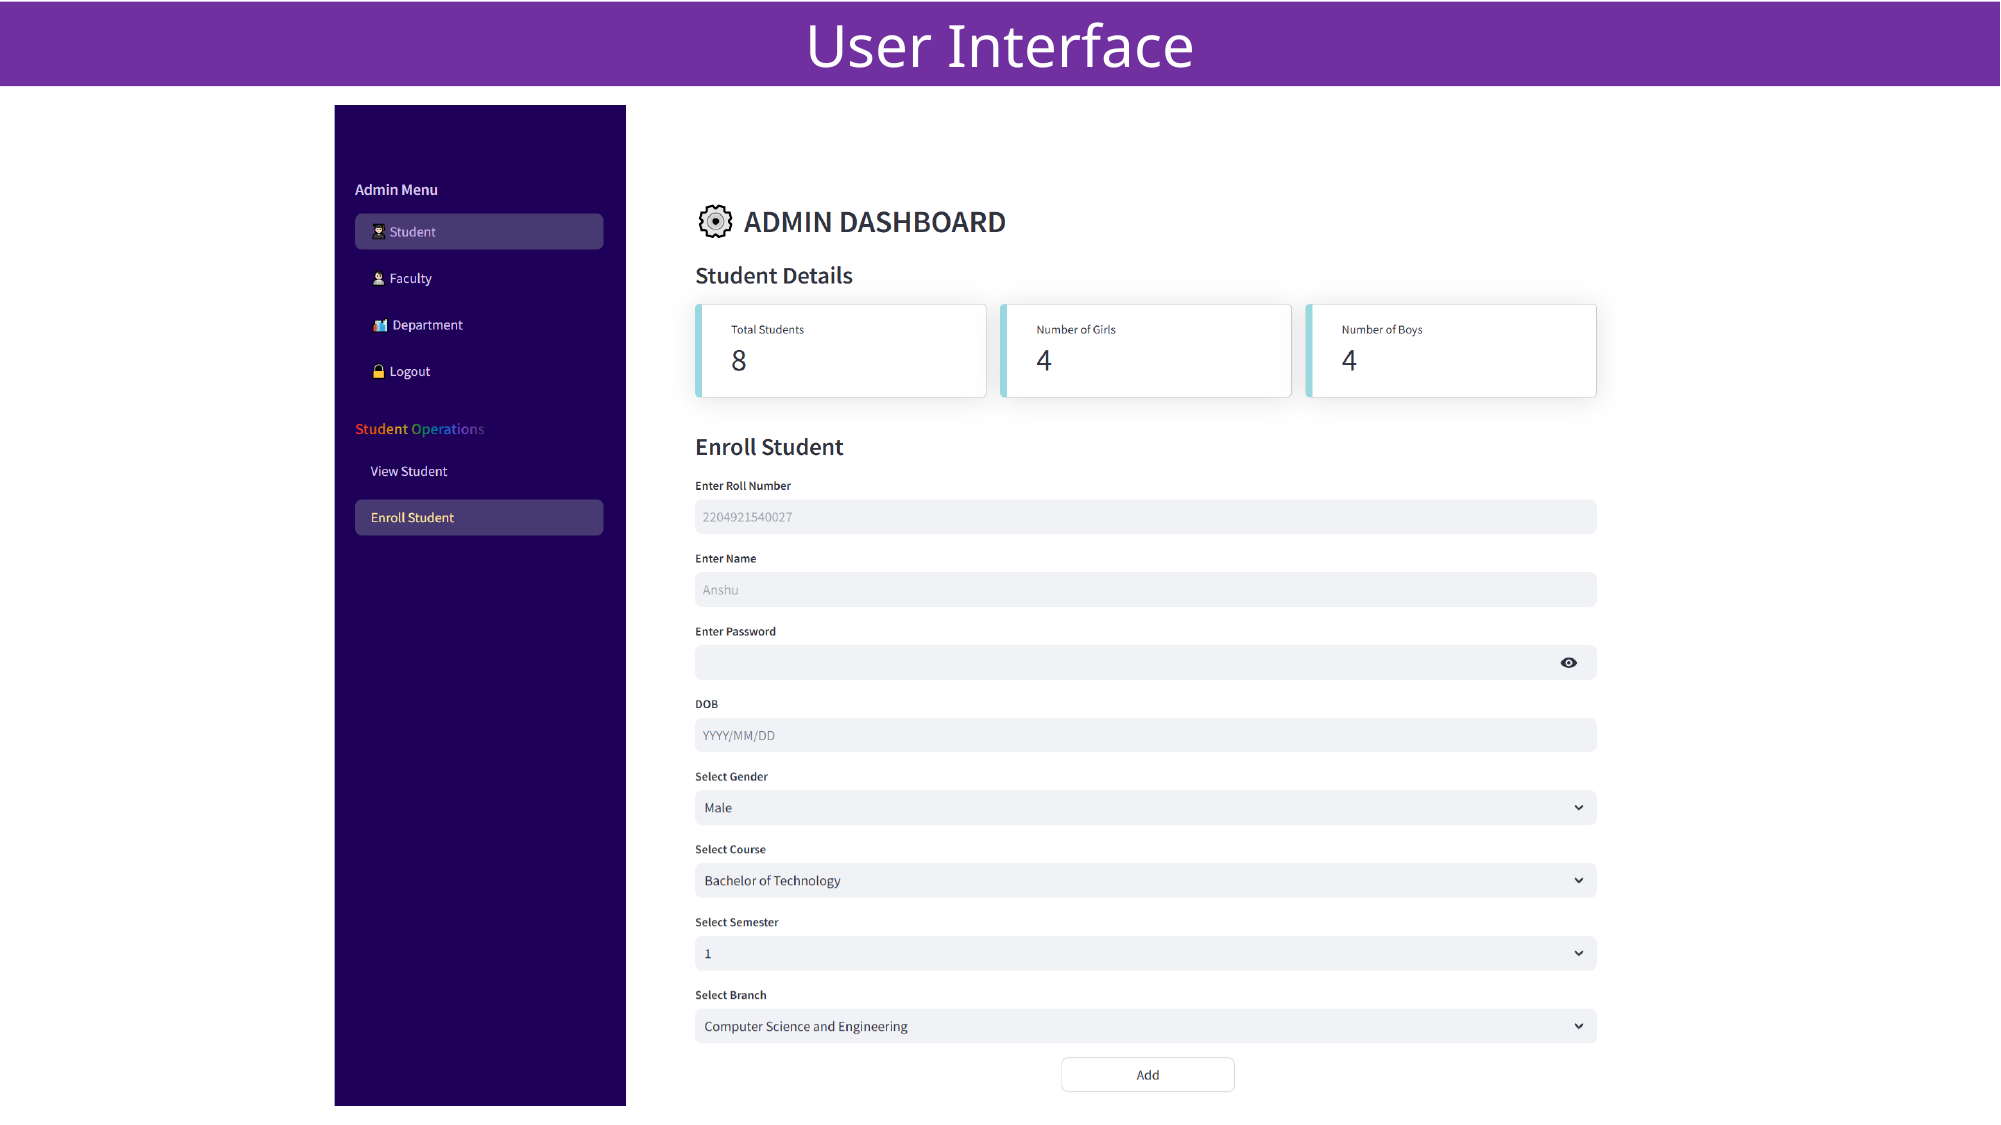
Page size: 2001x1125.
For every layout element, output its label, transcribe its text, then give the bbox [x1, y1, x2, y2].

text_box User Interface [0, 1, 2000, 87]
picture [334, 105, 1666, 1106]
